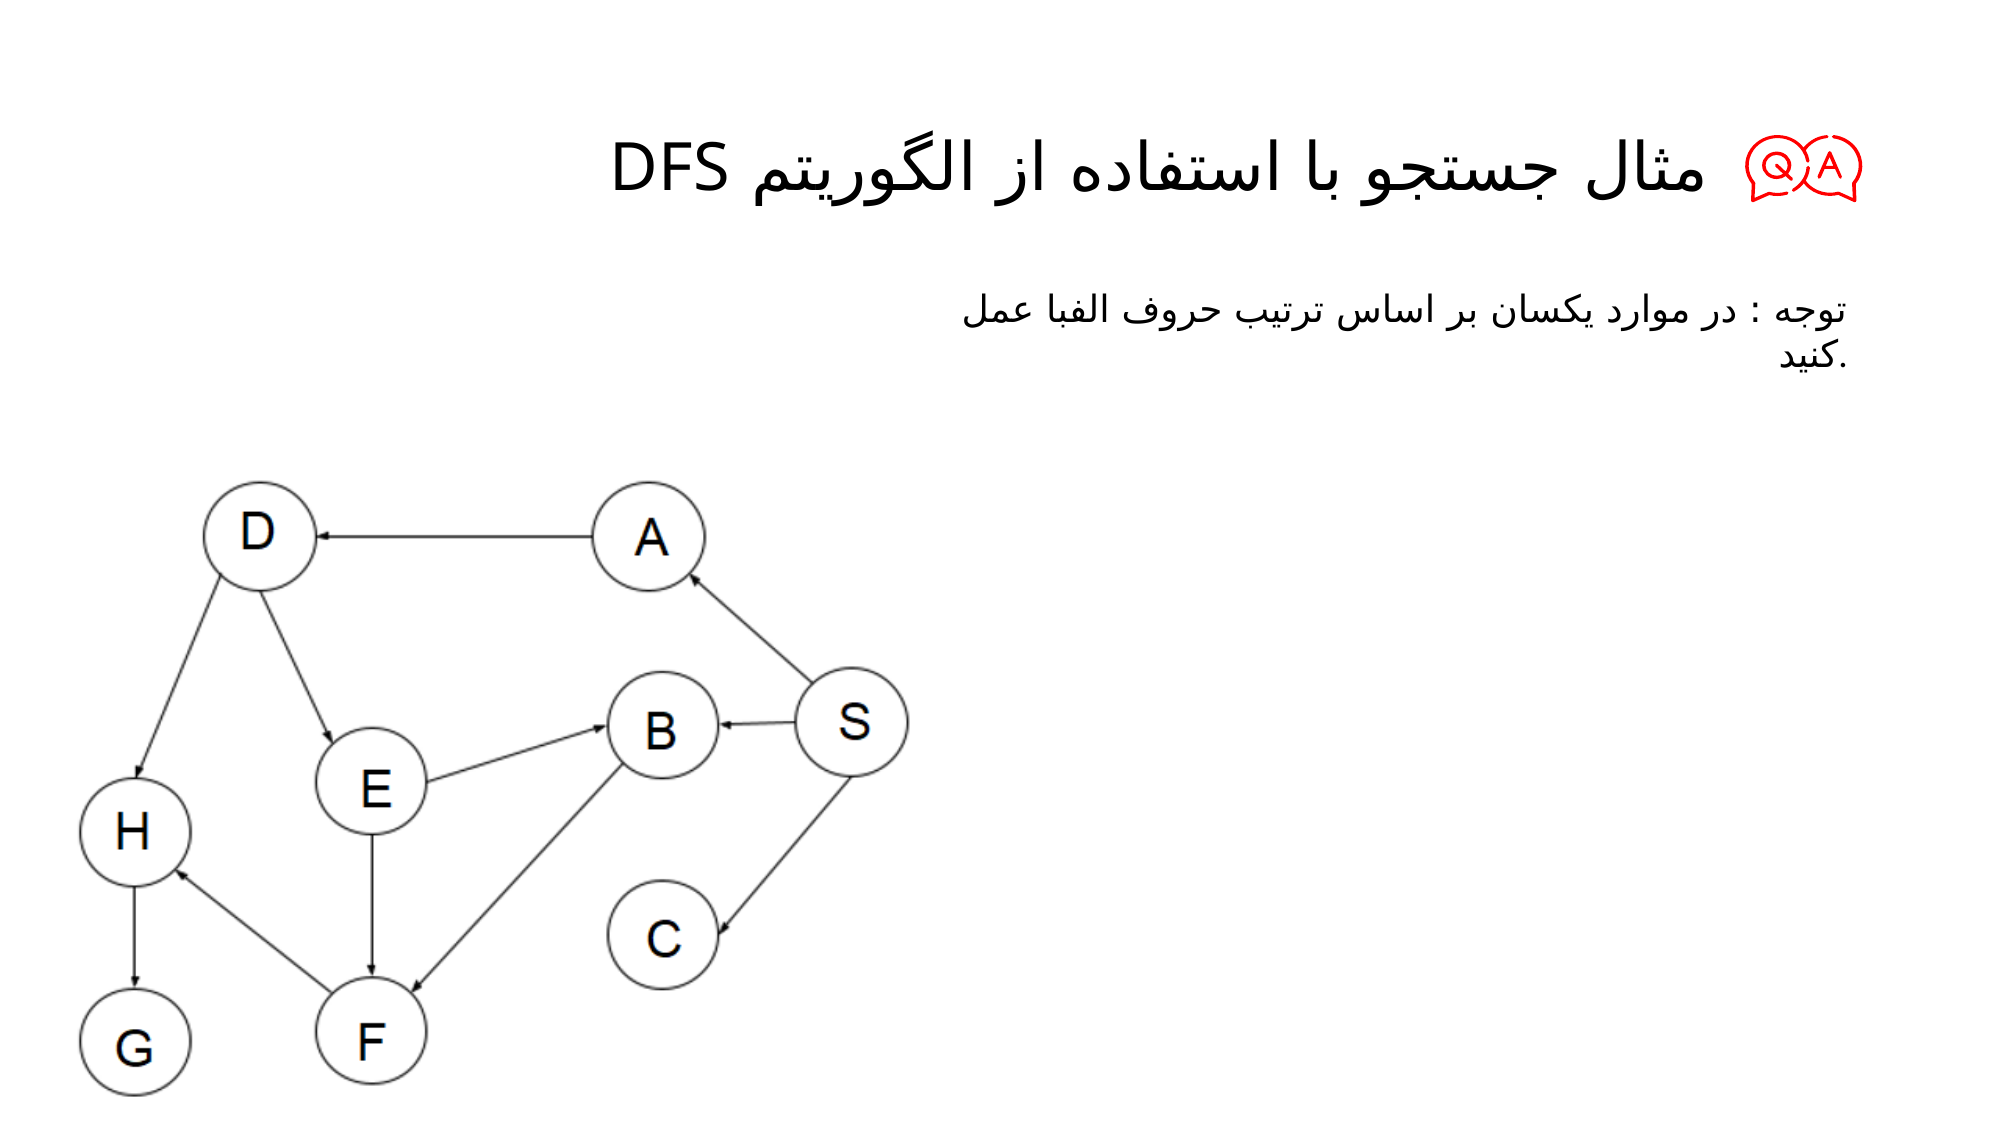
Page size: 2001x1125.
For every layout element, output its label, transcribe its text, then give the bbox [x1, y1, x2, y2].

title مثال جستجو با استفاده از الگوریتم DFS [137, 59, 1863, 278]
picture [0, 440, 935, 1125]
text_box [1744, 135, 1863, 203]
text_box توجه : در موارد یکسان بر اساس ترتیب حروف الفبا عمل کنید. [907, 277, 1863, 382]
